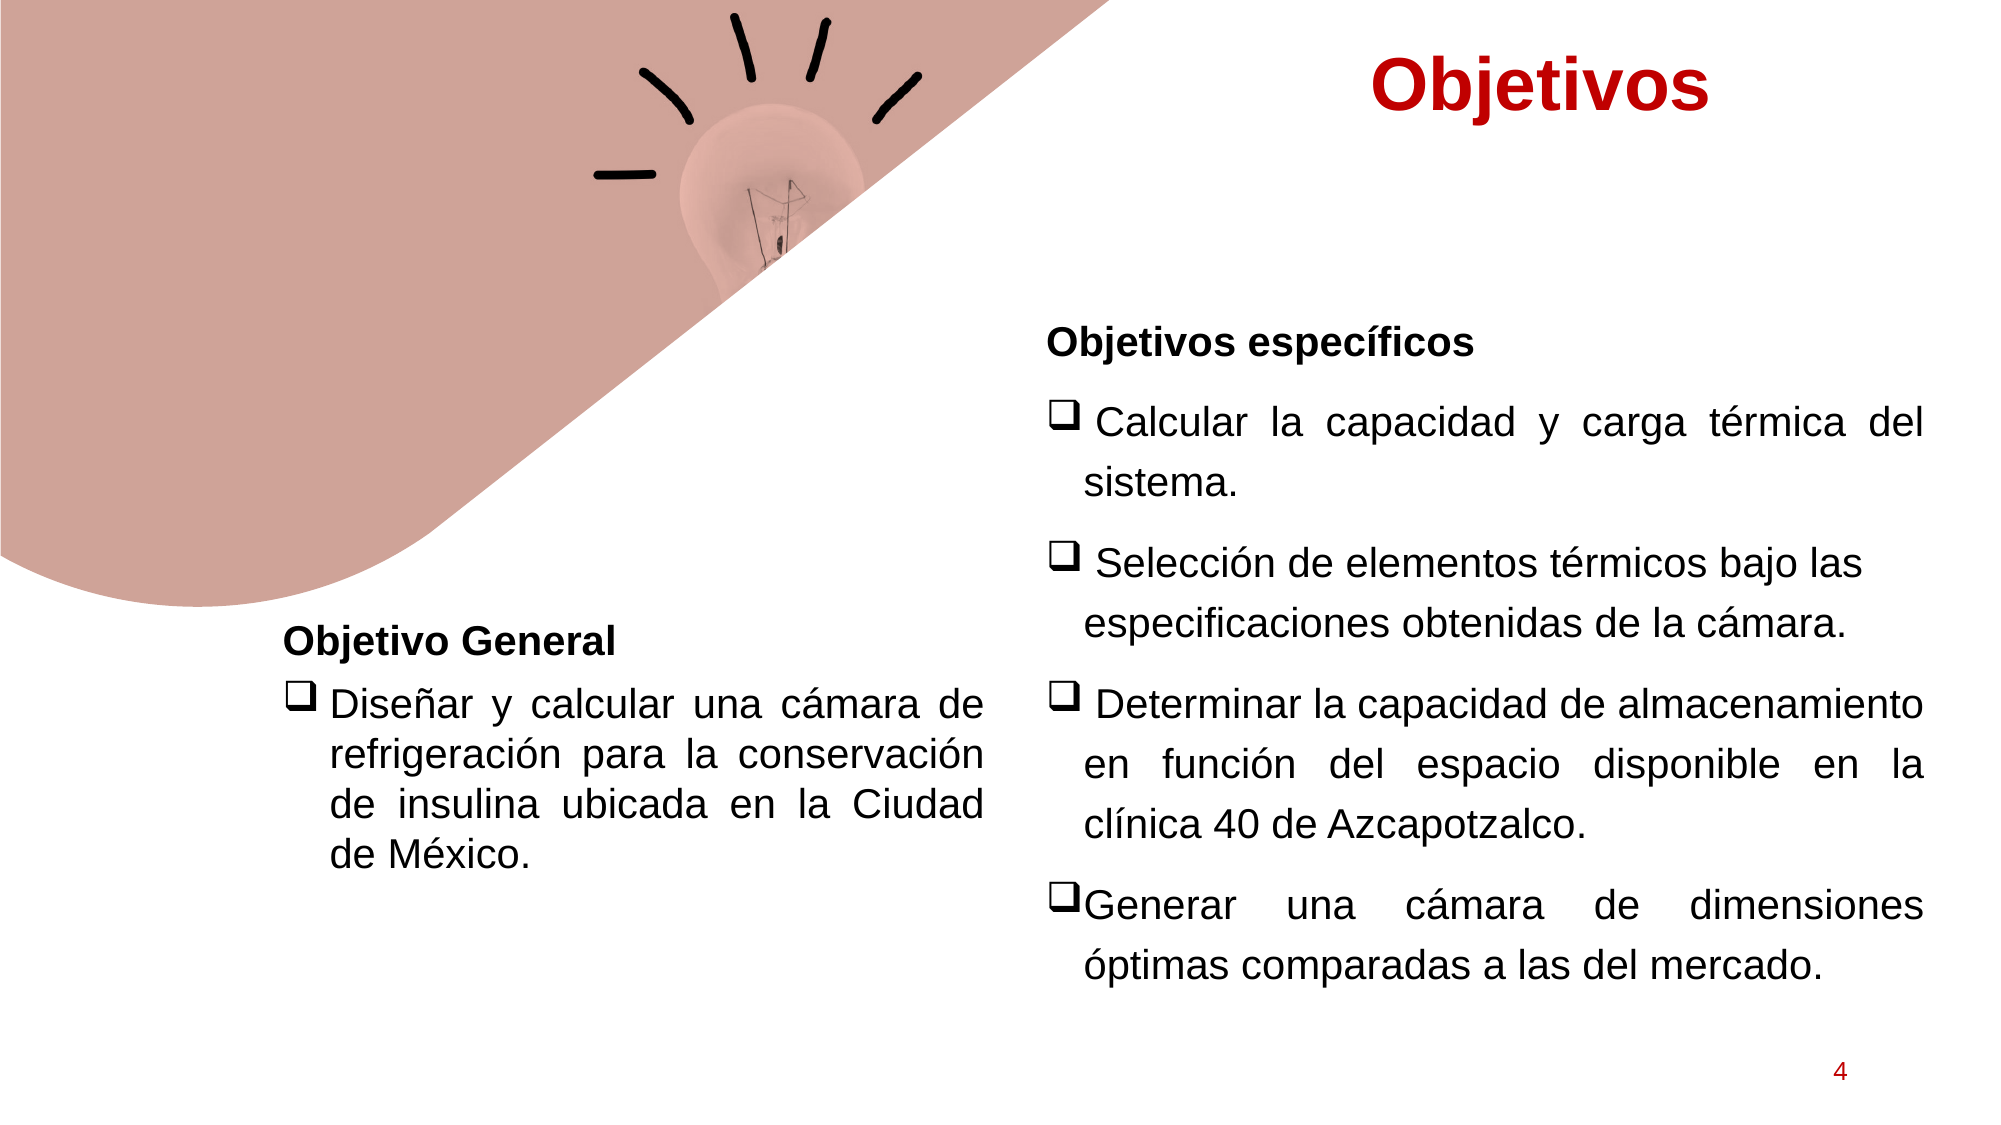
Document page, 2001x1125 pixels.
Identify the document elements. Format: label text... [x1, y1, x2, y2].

slide_number 4 [1412, 1042, 1863, 1103]
picture [0, 0, 1111, 608]
title Objetivos [1355, 0, 2000, 172]
text_box Objetivo General Diseñar y calcular una cámara de refrigeración para la conservación de insulina ubicada en la Ciudad de México. [267, 608, 1000, 1016]
text_box Objetivos específicos Calcular la capacidad y carga térmica del sistema. Selección de elementos térmicos bajo las especificaciones obtenidas de la cámara. Determinar la capacidad de almacenamiento en función del espacio disponible en la clínica 40 de Azcapotzalco. Generar una cámara de dimensiones óptimas comparadas a las del mercado. [1030, 296, 1940, 917]
